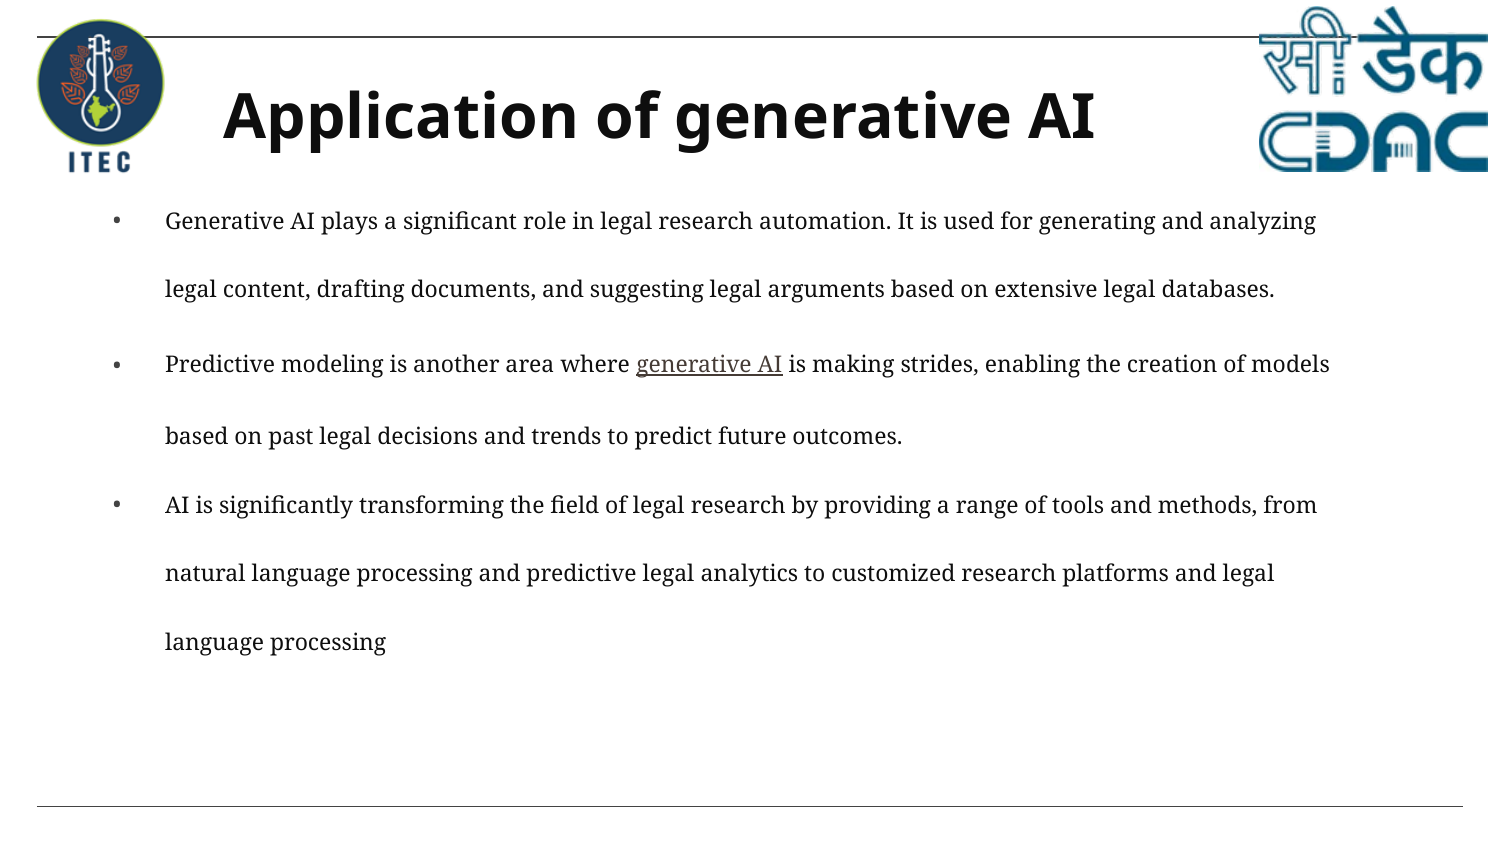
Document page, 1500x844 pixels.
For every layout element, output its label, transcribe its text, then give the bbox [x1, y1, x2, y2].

list Generative AI plays a significant role in legal research automation. It is used for generating and analyzing legal content, drafting documents, and suggesting legal arguments based on extensive legal databases. Predictive modeling is another area where generative AI is making strides, enabling the creation of models based on past legal decisions and trends to predict future outcomes. AI is significantly transforming the field of legal research by providing a range of tools and methods, from natural language processing and predictive legal analytics to customized research platforms and legal language processing [75, 150, 1352, 750]
picture [1259, 6, 1488, 70]
picture [1455, 59, 1473, 70]
picture [1352, 165, 1488, 172]
picture [12, 10, 188, 185]
title Application of generative AI [223, 70, 1500, 165]
picture [1386, 41, 1448, 70]
